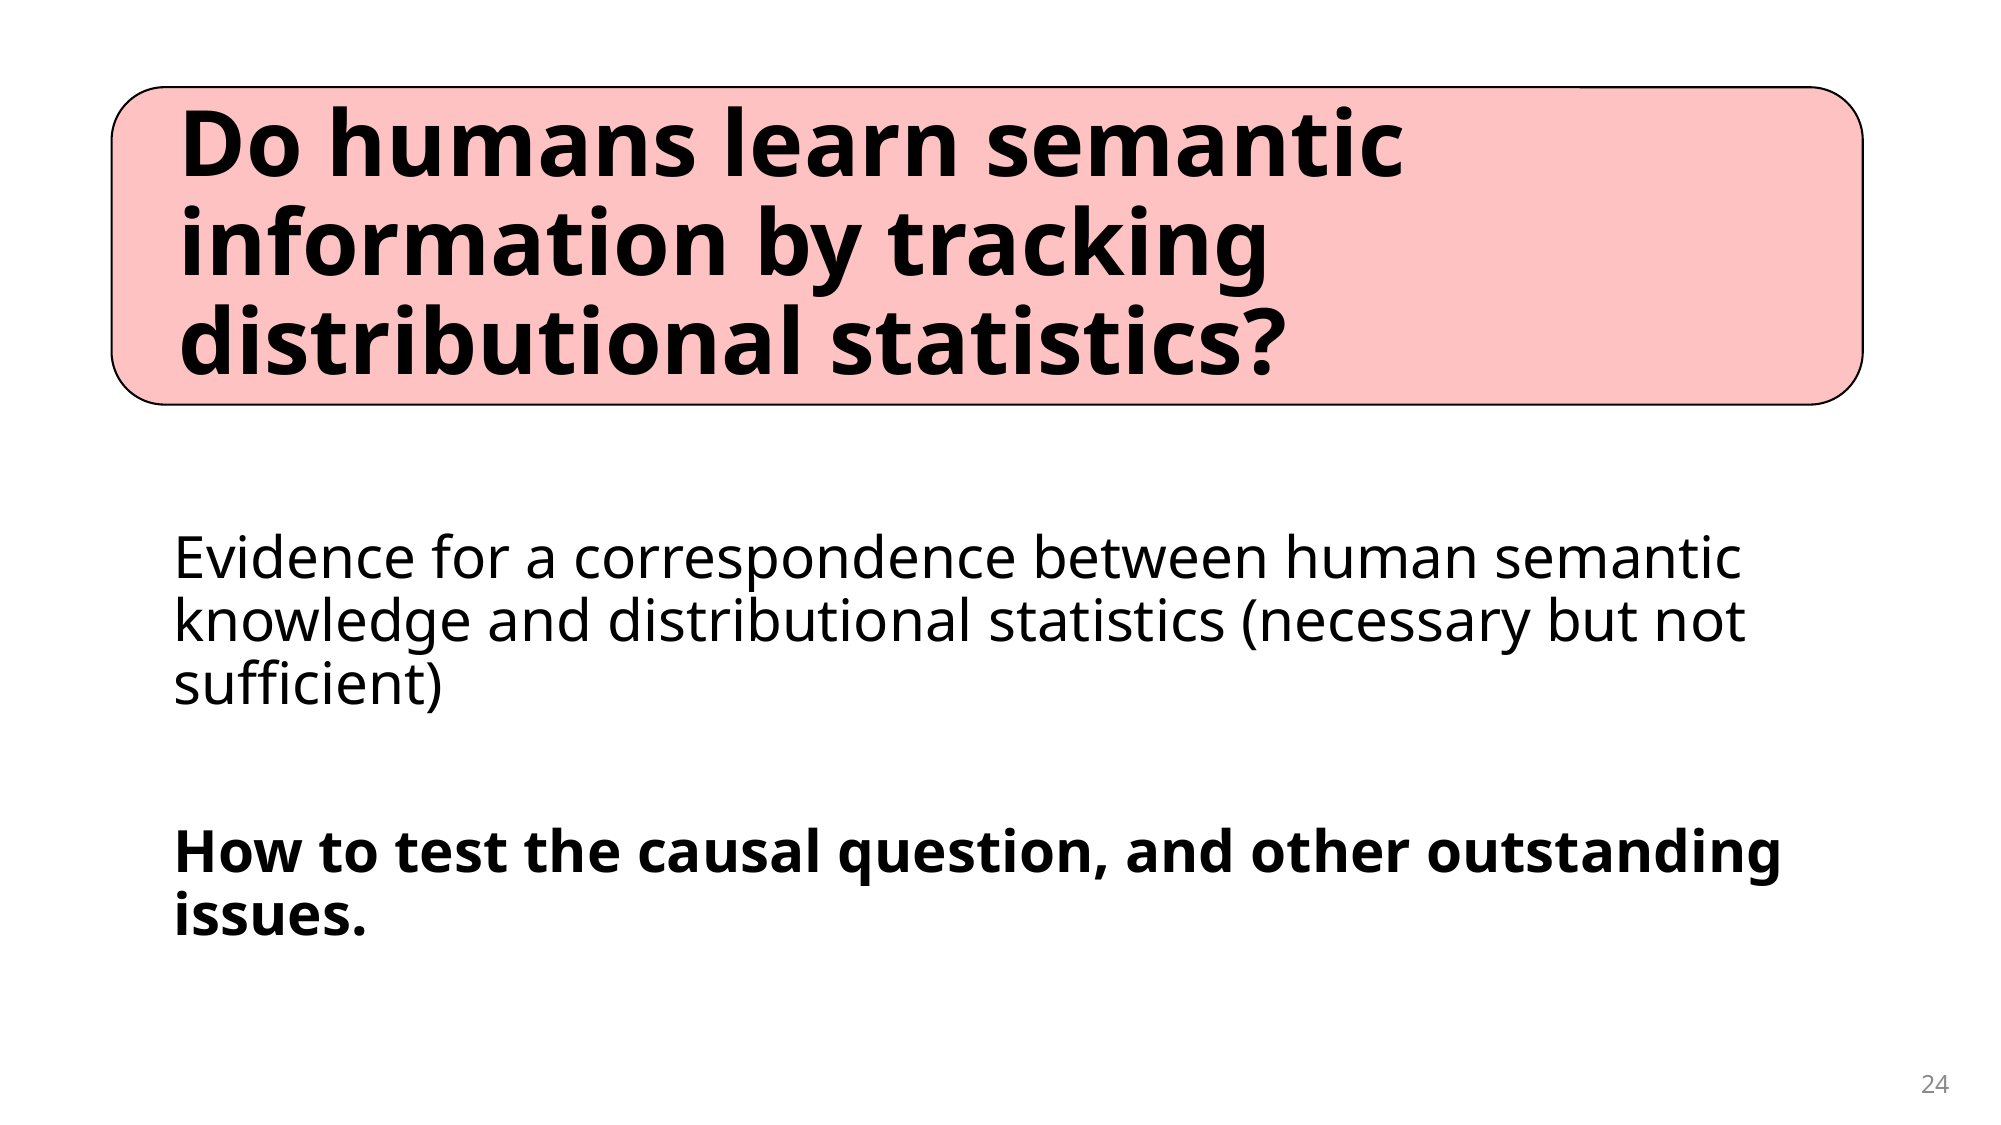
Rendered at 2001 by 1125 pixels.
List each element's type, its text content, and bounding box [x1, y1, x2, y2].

slide_number 24 [1514, 1055, 1965, 1116]
list Evidence for a correspondence between human semantic knowledge and distributional statistics (necessary but not sufficient) How to test the causal question, and other outstanding issues. [158, 520, 1842, 1125]
text_box [110, 86, 1864, 406]
title Do humans learn semantic information by tracking distributional statistics? [163, 137, 1889, 355]
